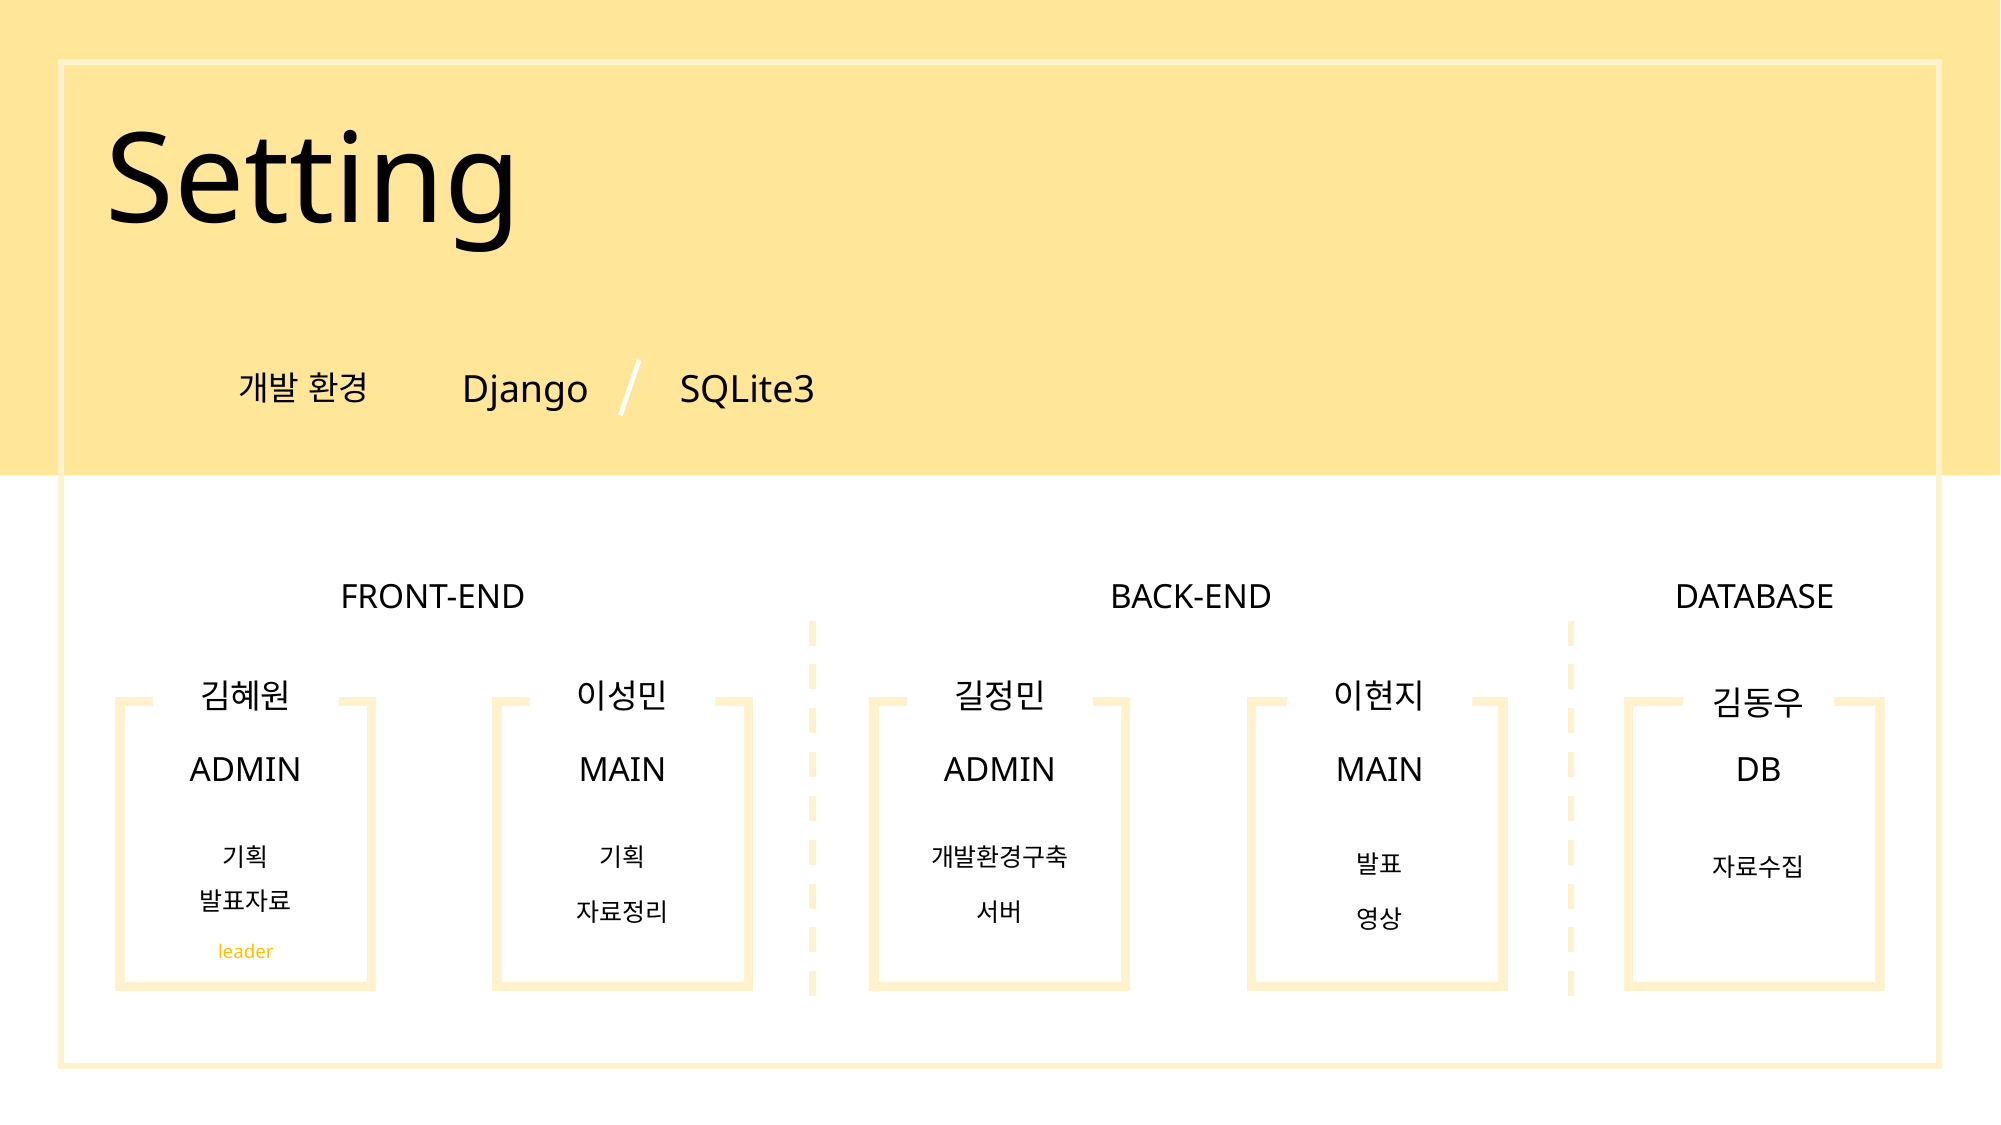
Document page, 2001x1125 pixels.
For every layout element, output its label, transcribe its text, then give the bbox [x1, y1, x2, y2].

text_box MAIN [563, 741, 682, 796]
text_box 기획 [207, 834, 284, 877]
text_box 자료정리 [561, 889, 684, 934]
text_box 영상 [1341, 896, 1418, 942]
text_box [119, 701, 373, 987]
text_box [1627, 701, 1881, 987]
text_box [1250, 701, 1504, 987]
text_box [620, 359, 640, 416]
text_box 기획 [584, 833, 661, 879]
text_box 김동우 [1682, 674, 1834, 730]
text_box ADMIN [174, 741, 317, 796]
text_box [60, 61, 1940, 1067]
text_box 발표 [1341, 841, 1418, 886]
text_box SQLite3 [665, 357, 831, 418]
text_box 이성민 [529, 667, 716, 723]
text_box 김혜원 [152, 667, 339, 723]
text_box FRONT-END [325, 567, 550, 623]
text_box 이현지 [1286, 667, 1473, 723]
text_box Django [447, 357, 604, 418]
text_box DB [1720, 741, 1797, 796]
text_box [873, 701, 1127, 987]
text_box 개발 환경 [223, 360, 385, 415]
text_box Setting [90, 90, 537, 256]
text_box ADMIN [929, 741, 1071, 796]
text_box 길정민 [907, 667, 1093, 723]
text_box MAIN [1320, 741, 1439, 796]
text_box 서버 [962, 889, 1038, 934]
text_box 발표자료 [184, 877, 307, 923]
text_box [496, 701, 750, 987]
text_box 개발환경구축 [916, 833, 1084, 879]
text_box [0, 0, 2000, 476]
text_box BACK-END [1095, 567, 1296, 623]
text_box 자료수집 [1697, 843, 1820, 889]
text_box DATABASE [1660, 567, 1859, 623]
text_box leader [203, 931, 289, 970]
